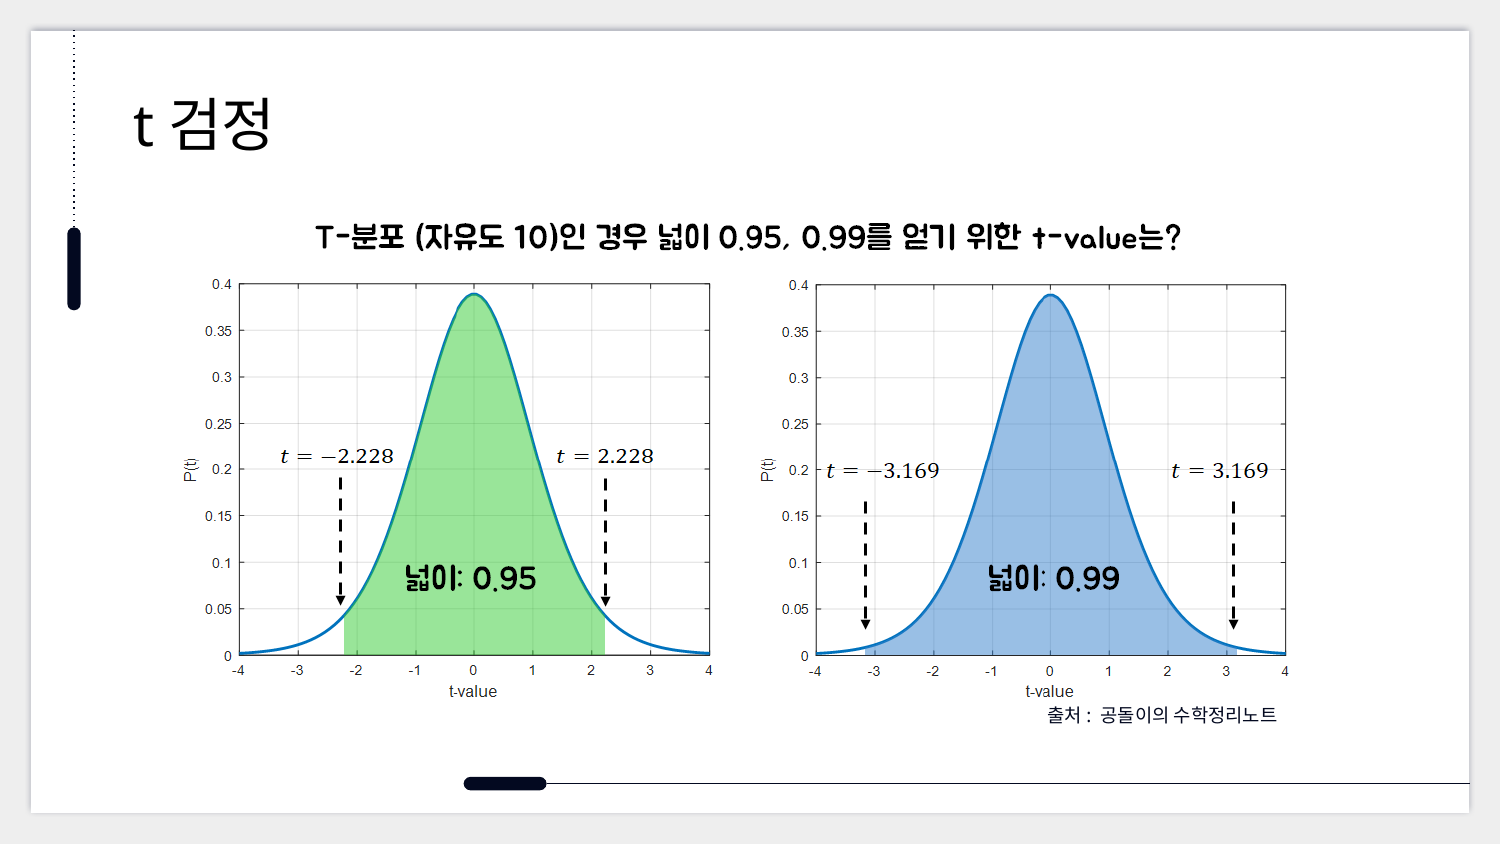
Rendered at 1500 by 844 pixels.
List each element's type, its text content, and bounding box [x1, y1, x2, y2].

title t검정 [118, 72, 1382, 167]
picture [163, 202, 1337, 718]
